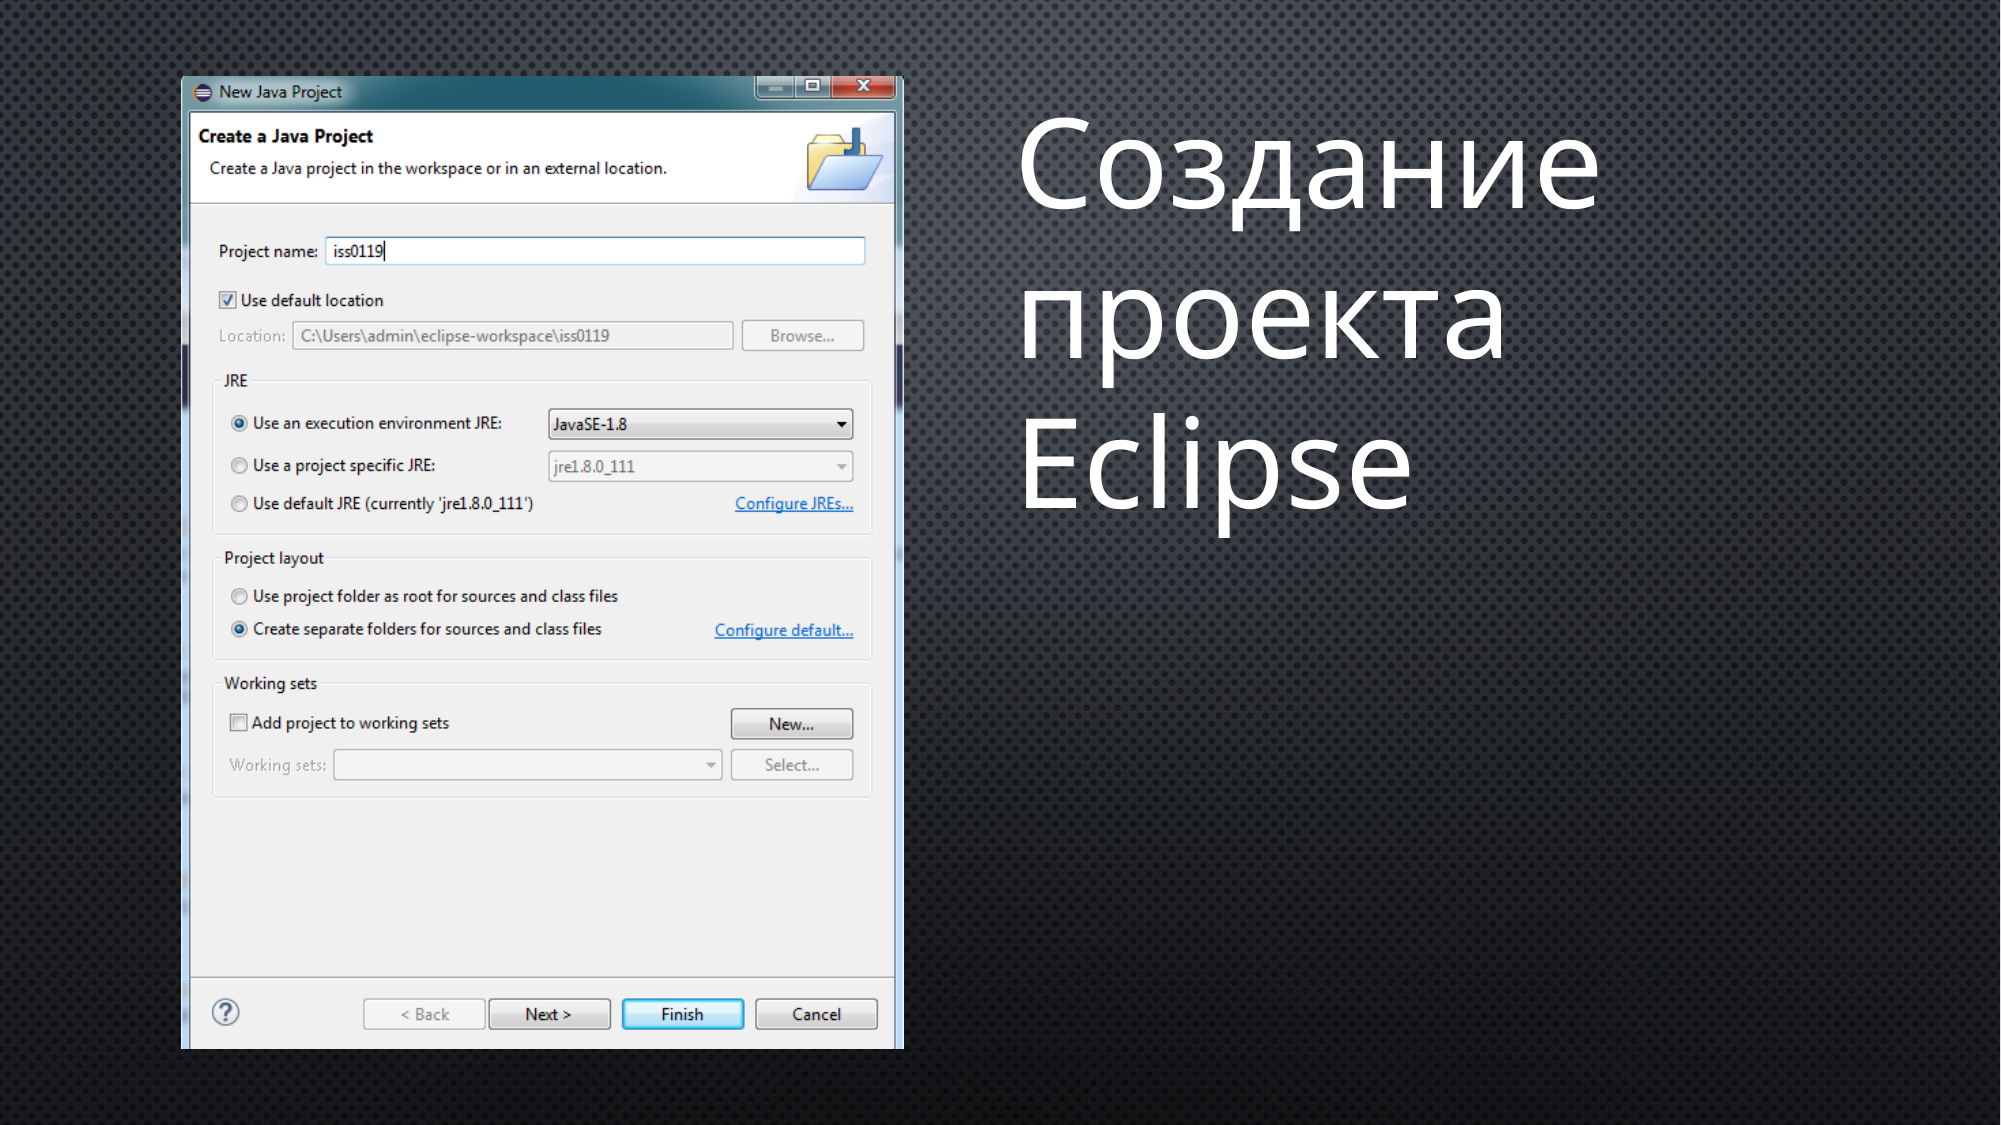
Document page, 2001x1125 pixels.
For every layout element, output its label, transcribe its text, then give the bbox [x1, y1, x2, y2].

picture [180, 76, 904, 1049]
text_box Создание проекта Eclipse [999, 76, 1960, 542]
